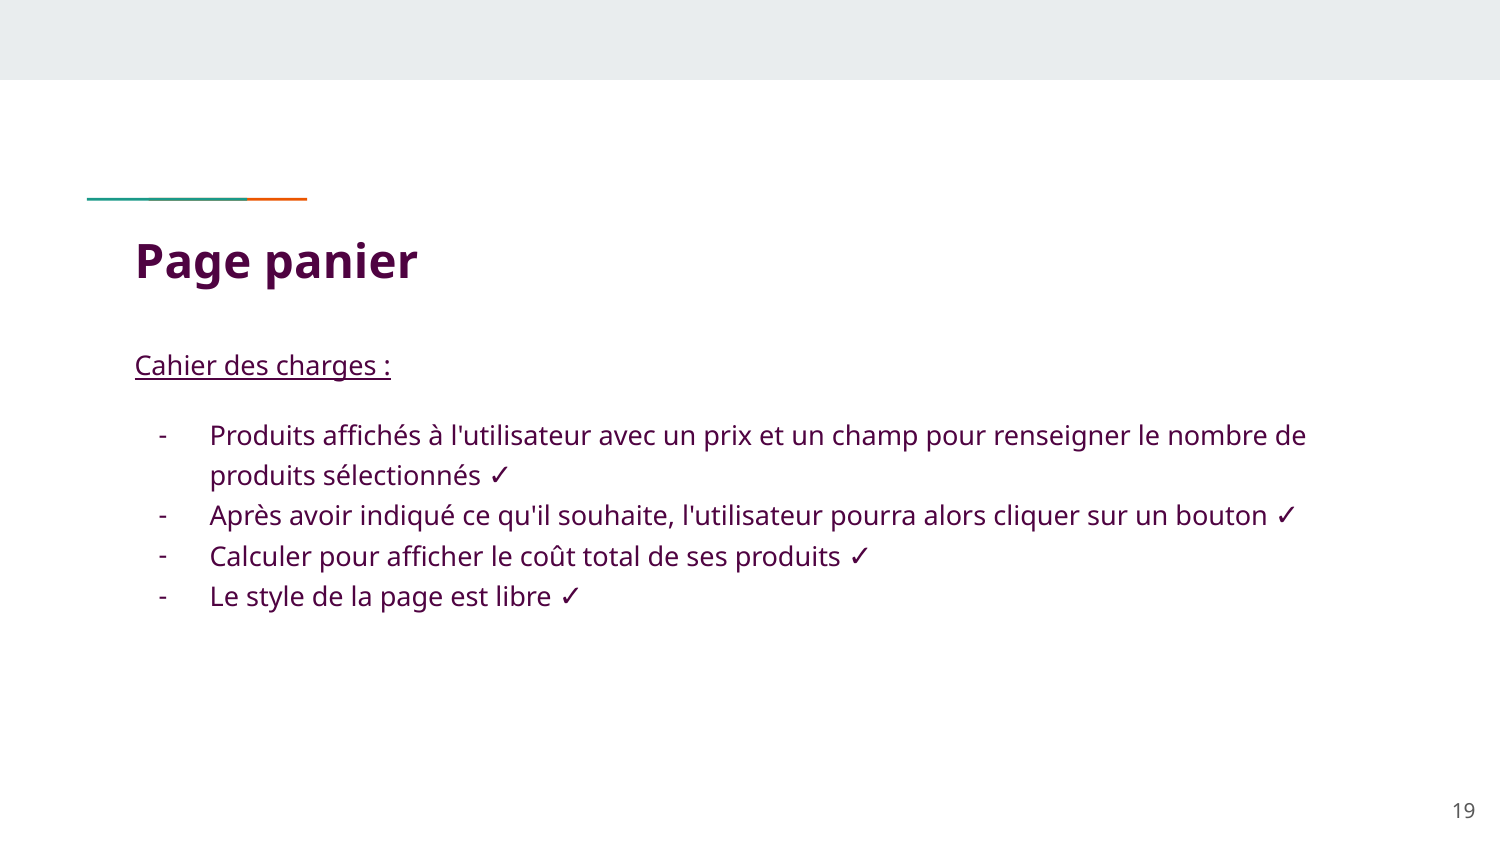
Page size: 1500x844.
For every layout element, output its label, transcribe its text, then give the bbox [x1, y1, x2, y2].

title Page panier [119, 216, 1381, 305]
list Cahier des charges : Produits affichés à l'utilisateur avec un prix et un champ pour renseigner le nombre de produits sélectionnés ✓ Après avoir indiqué ce qu'il souhaite, l'utilisateur pourra alors cliquer sur un bouton ✓ Calculer pour afficher le coût total de ses produits ✓ Le style de la page est libre ✓ [119, 333, 1381, 705]
slide_number ‹#› [1400, 779, 1491, 844]
